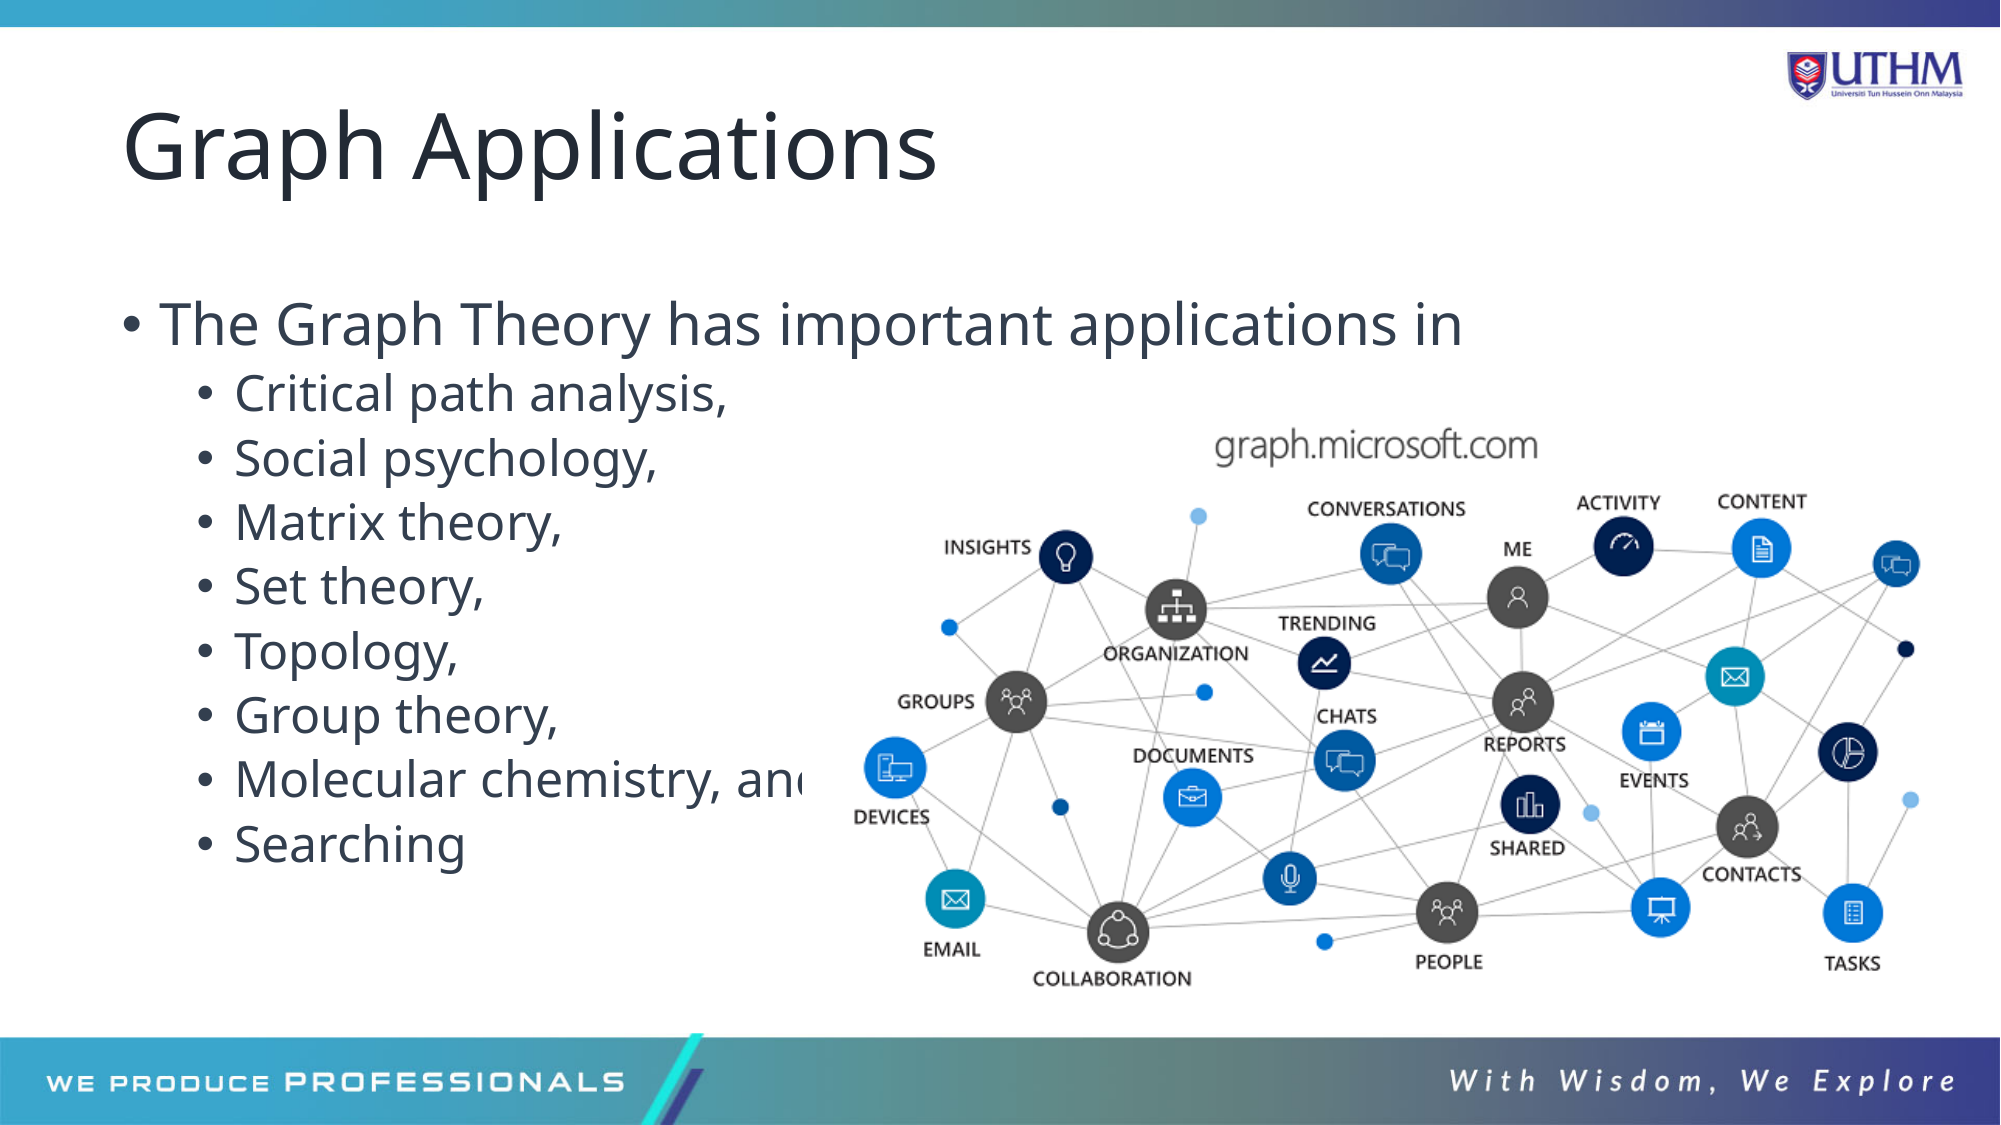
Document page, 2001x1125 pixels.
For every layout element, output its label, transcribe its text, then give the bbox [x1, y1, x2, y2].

list The Graph Theory has important applications in Critical path analysis, Social psychology, Matrix theory, Set theory, Topology, Group theory, Molecular chemistry, and Searching [106, 287, 1832, 1002]
title Graph Applications [106, 52, 1950, 247]
picture [0, 0, 2000, 1125]
